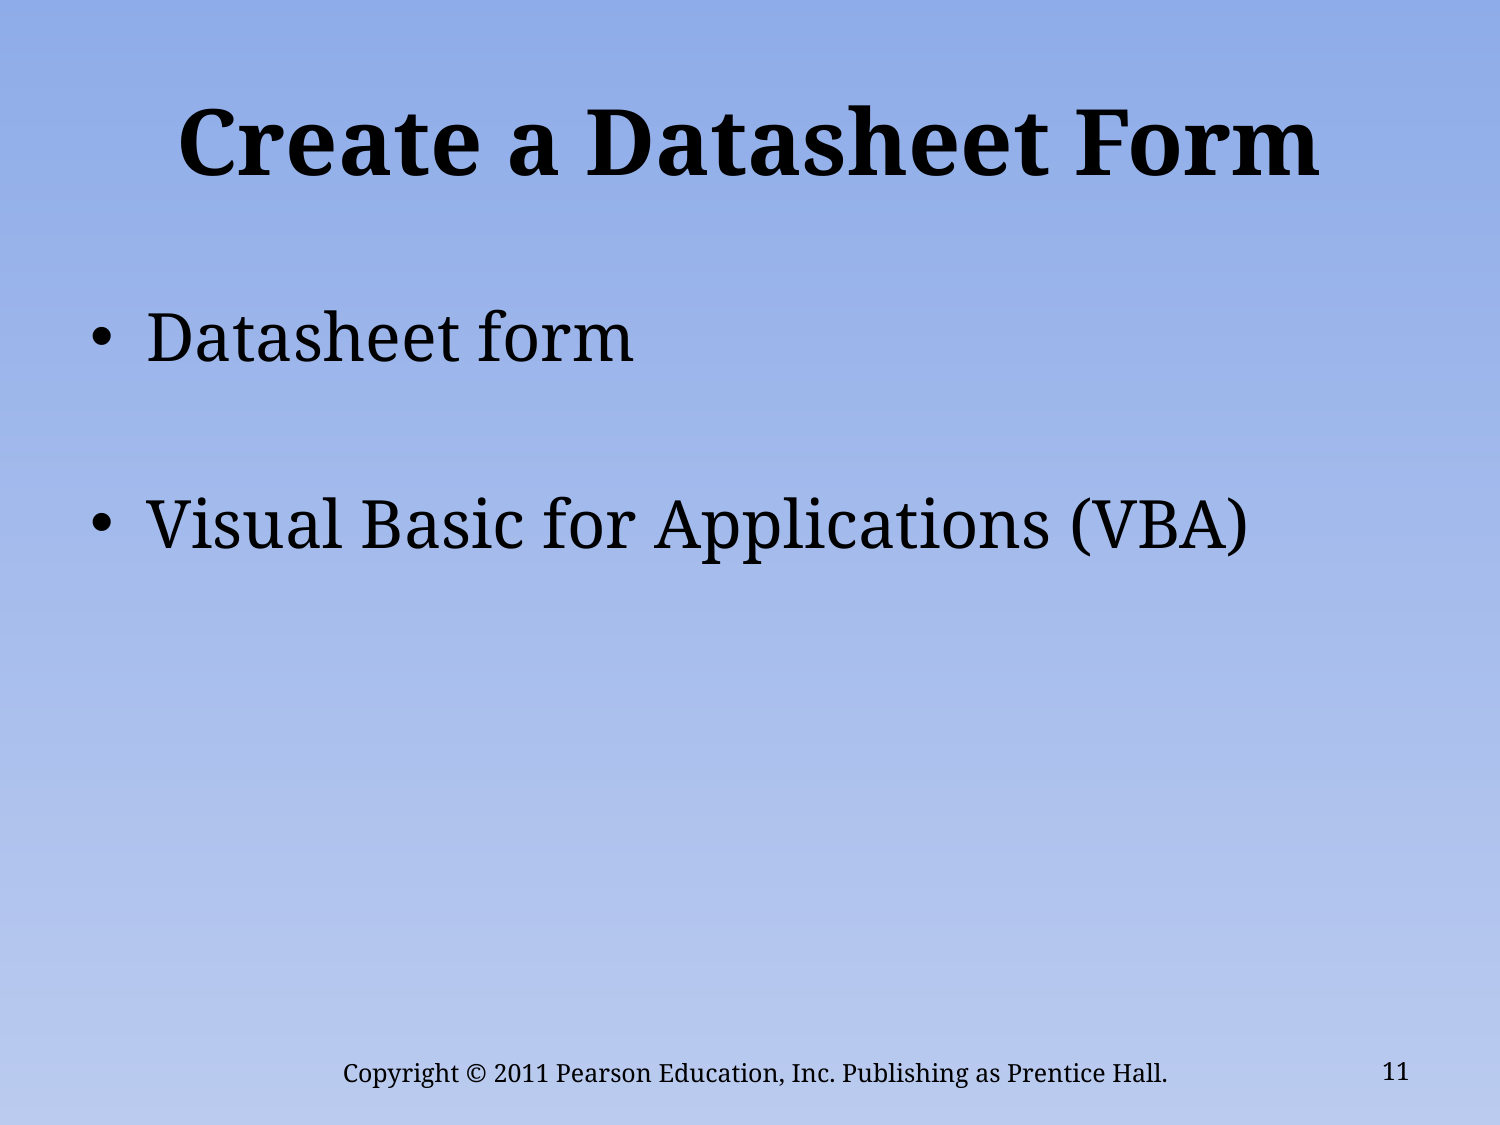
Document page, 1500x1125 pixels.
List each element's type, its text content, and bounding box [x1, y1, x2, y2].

footer Copyright © 2011 Pearson Education, Inc. Publishing as Prentice Hall. [312, 1042, 1213, 1103]
slide_number 11 [1312, 1042, 1425, 1103]
list Datasheet form Visual Basic for Applications (VBA) [74, 287, 1426, 1006]
title Create a Datasheet Form [74, 44, 1426, 233]
